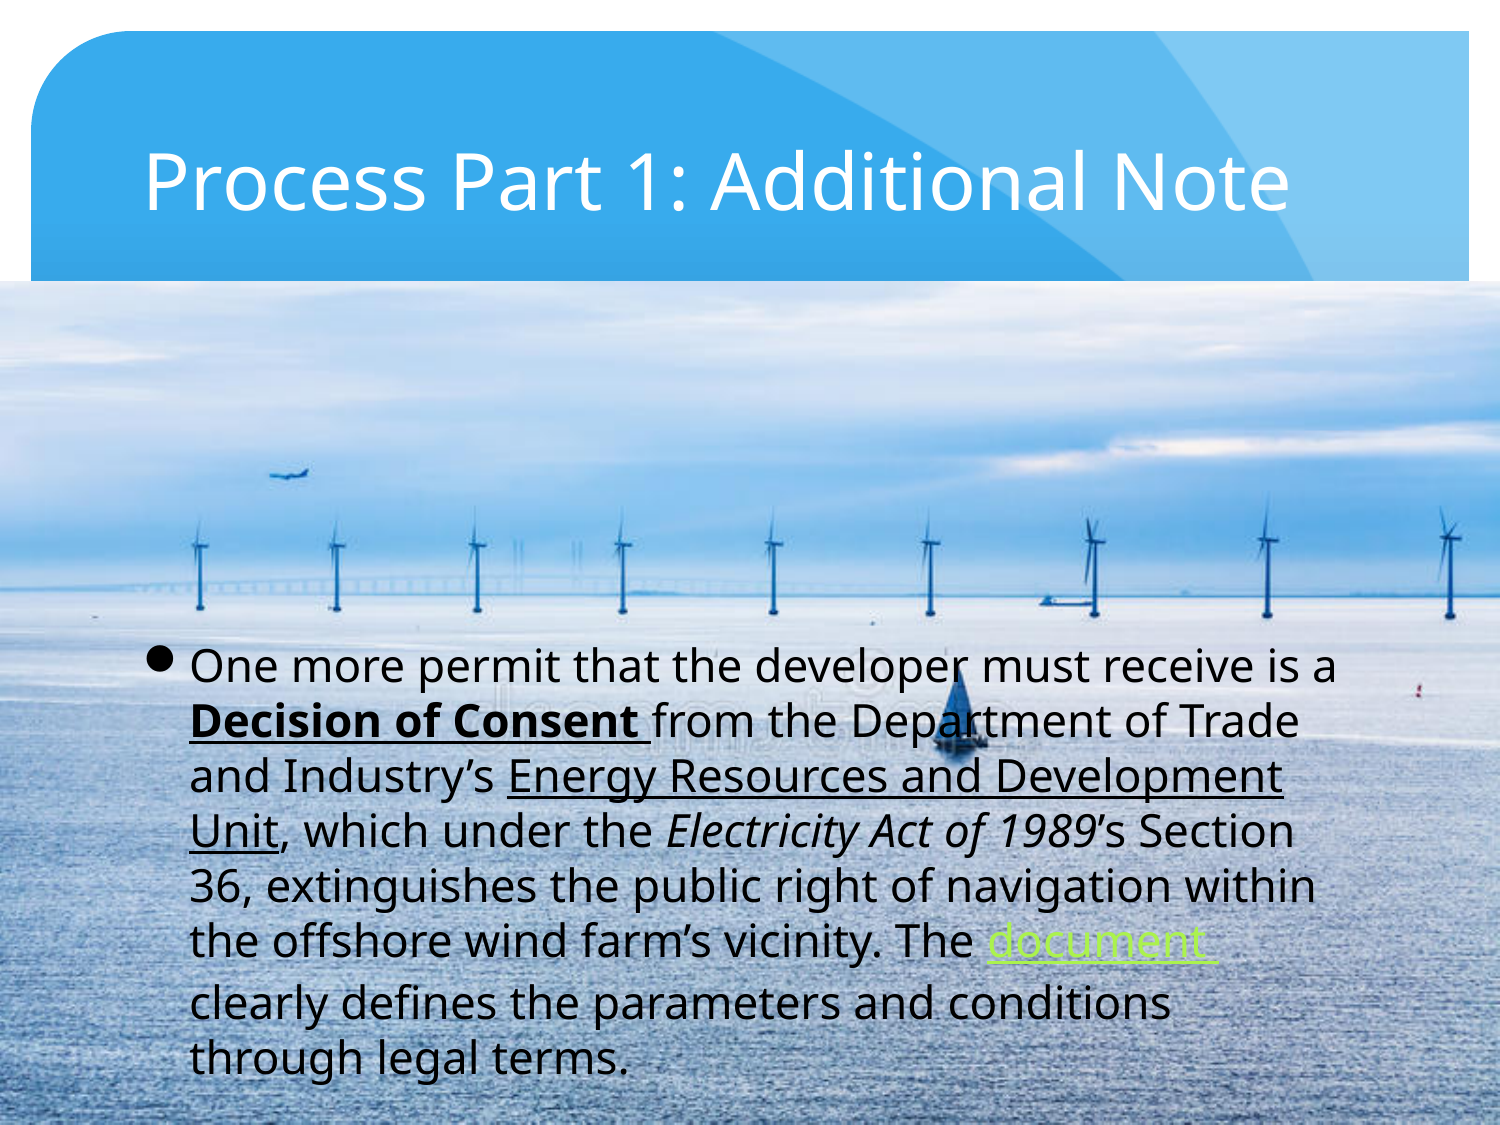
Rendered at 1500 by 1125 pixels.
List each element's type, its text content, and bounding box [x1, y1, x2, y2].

picture [0, 30, 1500, 1125]
title Process Part 1: Additional Note [127, 62, 1372, 234]
